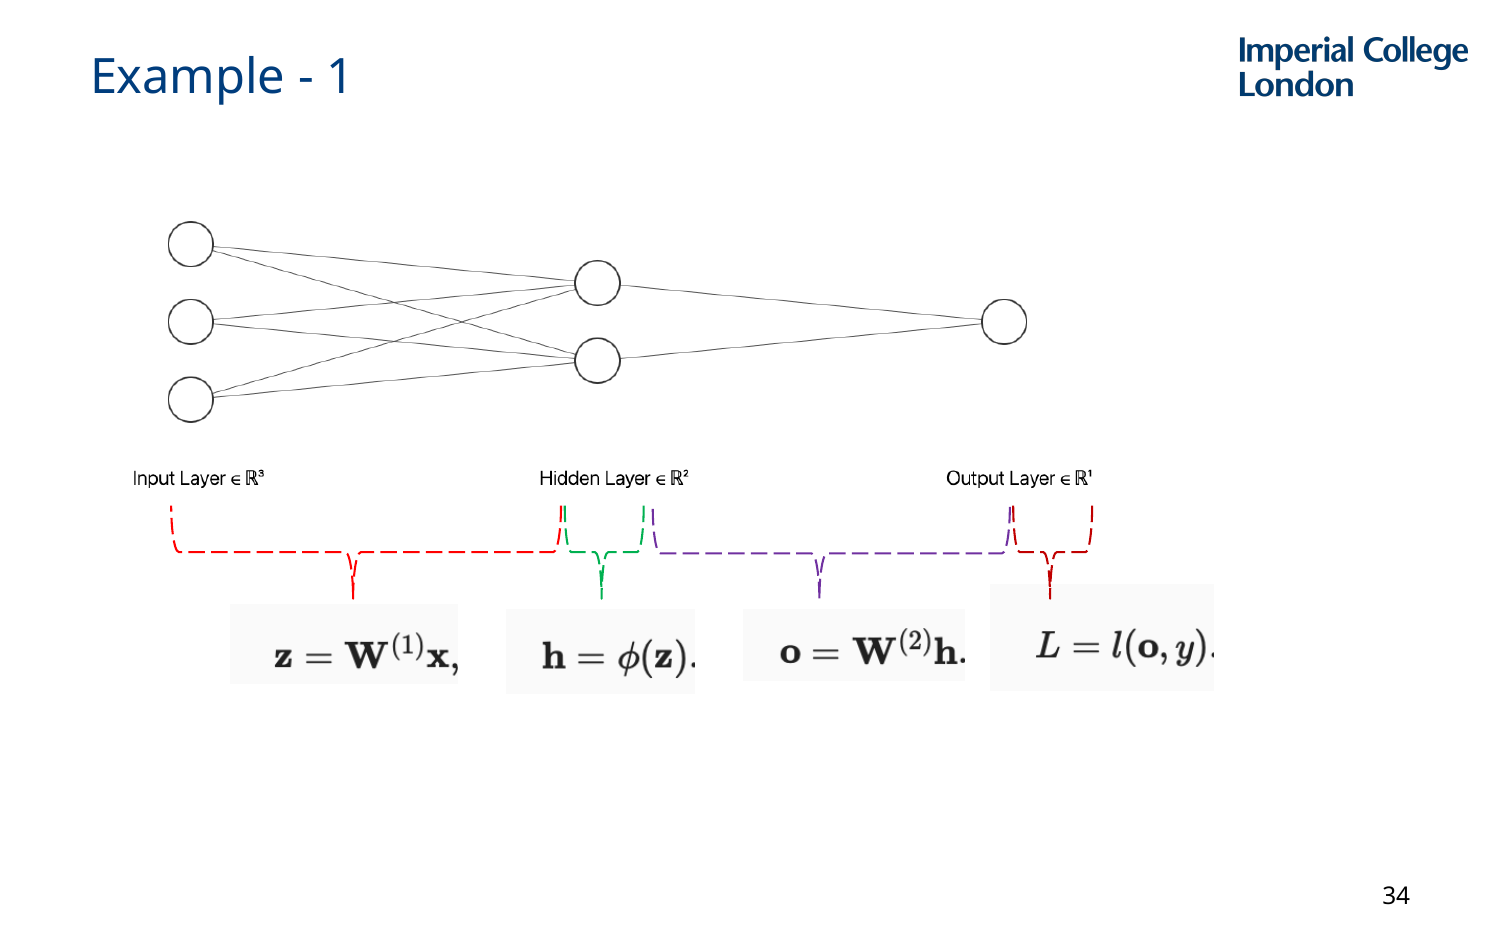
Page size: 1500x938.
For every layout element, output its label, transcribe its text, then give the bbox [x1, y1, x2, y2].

text_box [653, 532, 1010, 601]
text_box [171, 532, 561, 600]
picture [743, 609, 965, 681]
picture [1425, 18, 1486, 114]
picture [229, 603, 458, 684]
text_box [565, 532, 644, 600]
text_box [1013, 532, 1092, 583]
slide_number 34 [1074, 872, 1426, 920]
picture [989, 584, 1214, 692]
title Example - 1 [75, 0, 1425, 153]
picture [111, 212, 1136, 525]
picture [506, 609, 695, 694]
